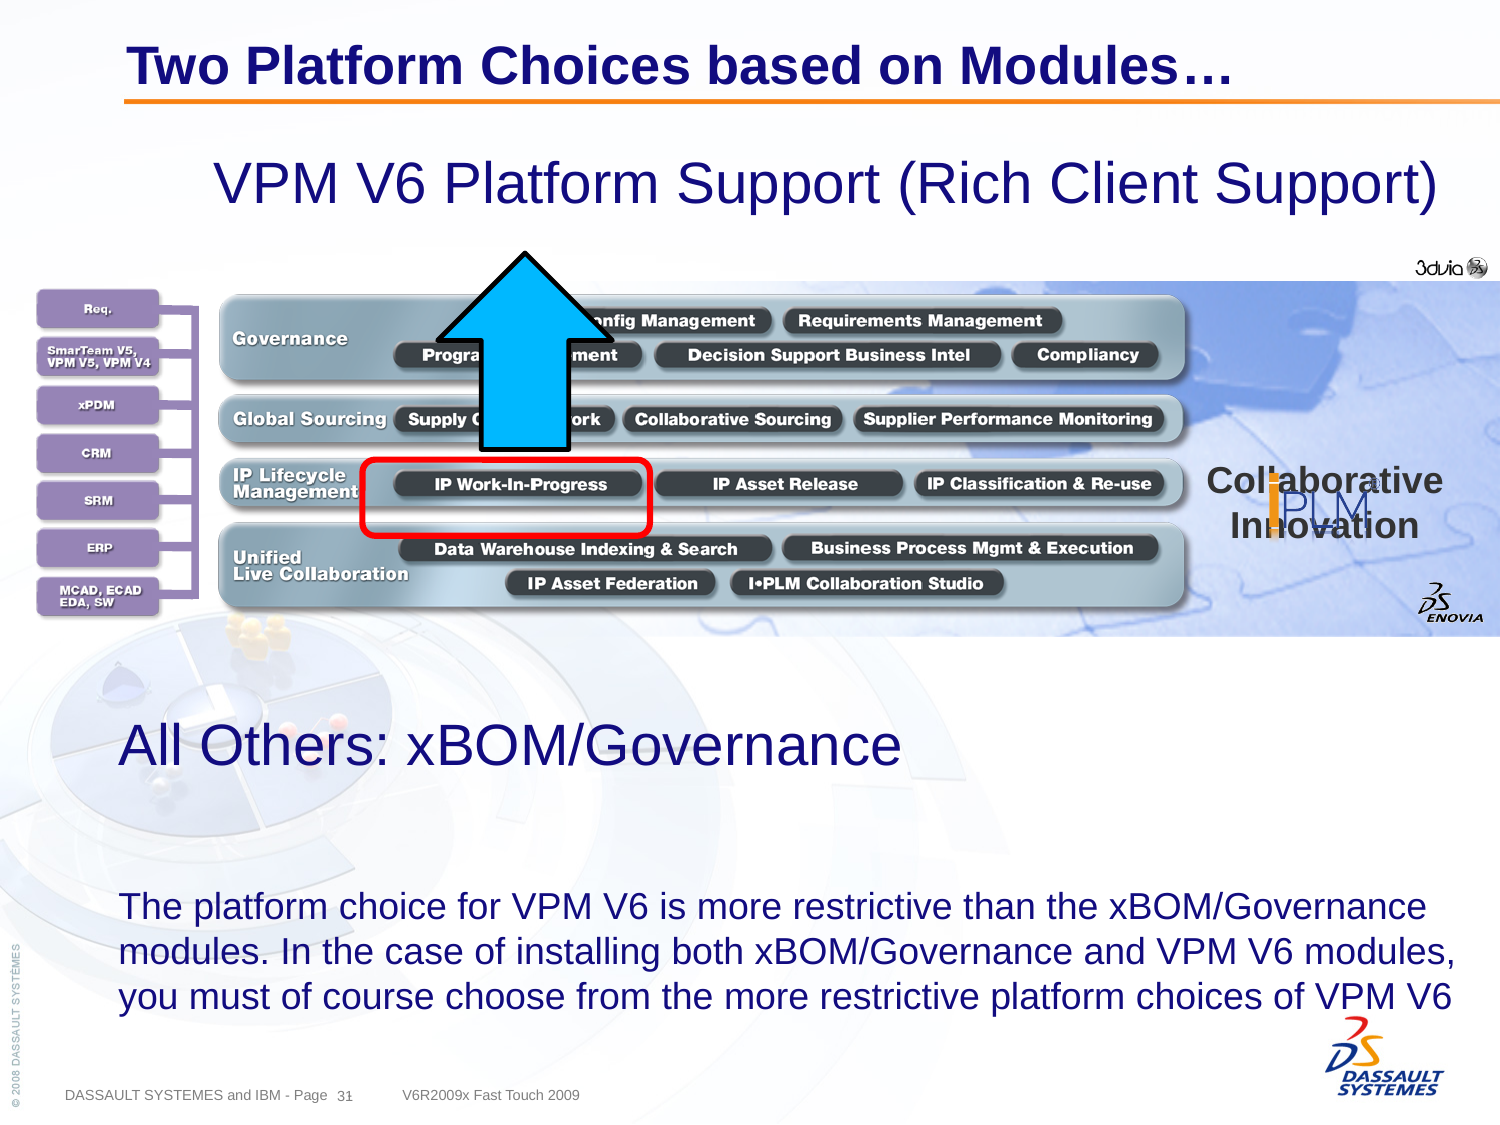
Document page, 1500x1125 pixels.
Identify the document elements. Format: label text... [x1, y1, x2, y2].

title Two Platform Choices based on Modules… [125, 22, 1476, 97]
picture [0, 0, 1500, 1124]
text_box VPM V6 Platform Support (Rich Client Support) [198, 137, 1455, 223]
text_box [499, 252, 551, 278]
text_box All Others: xBOM/Governance [103, 699, 919, 785]
text_box The platform choice for VPM V6 is more restrictive than the xBOM/Governance modules. In the case of installing both xBOM/Governance and VPM V6 modules, you must of course choose from the more restrictive platform choices of VPM V6 [103, 874, 1483, 1025]
